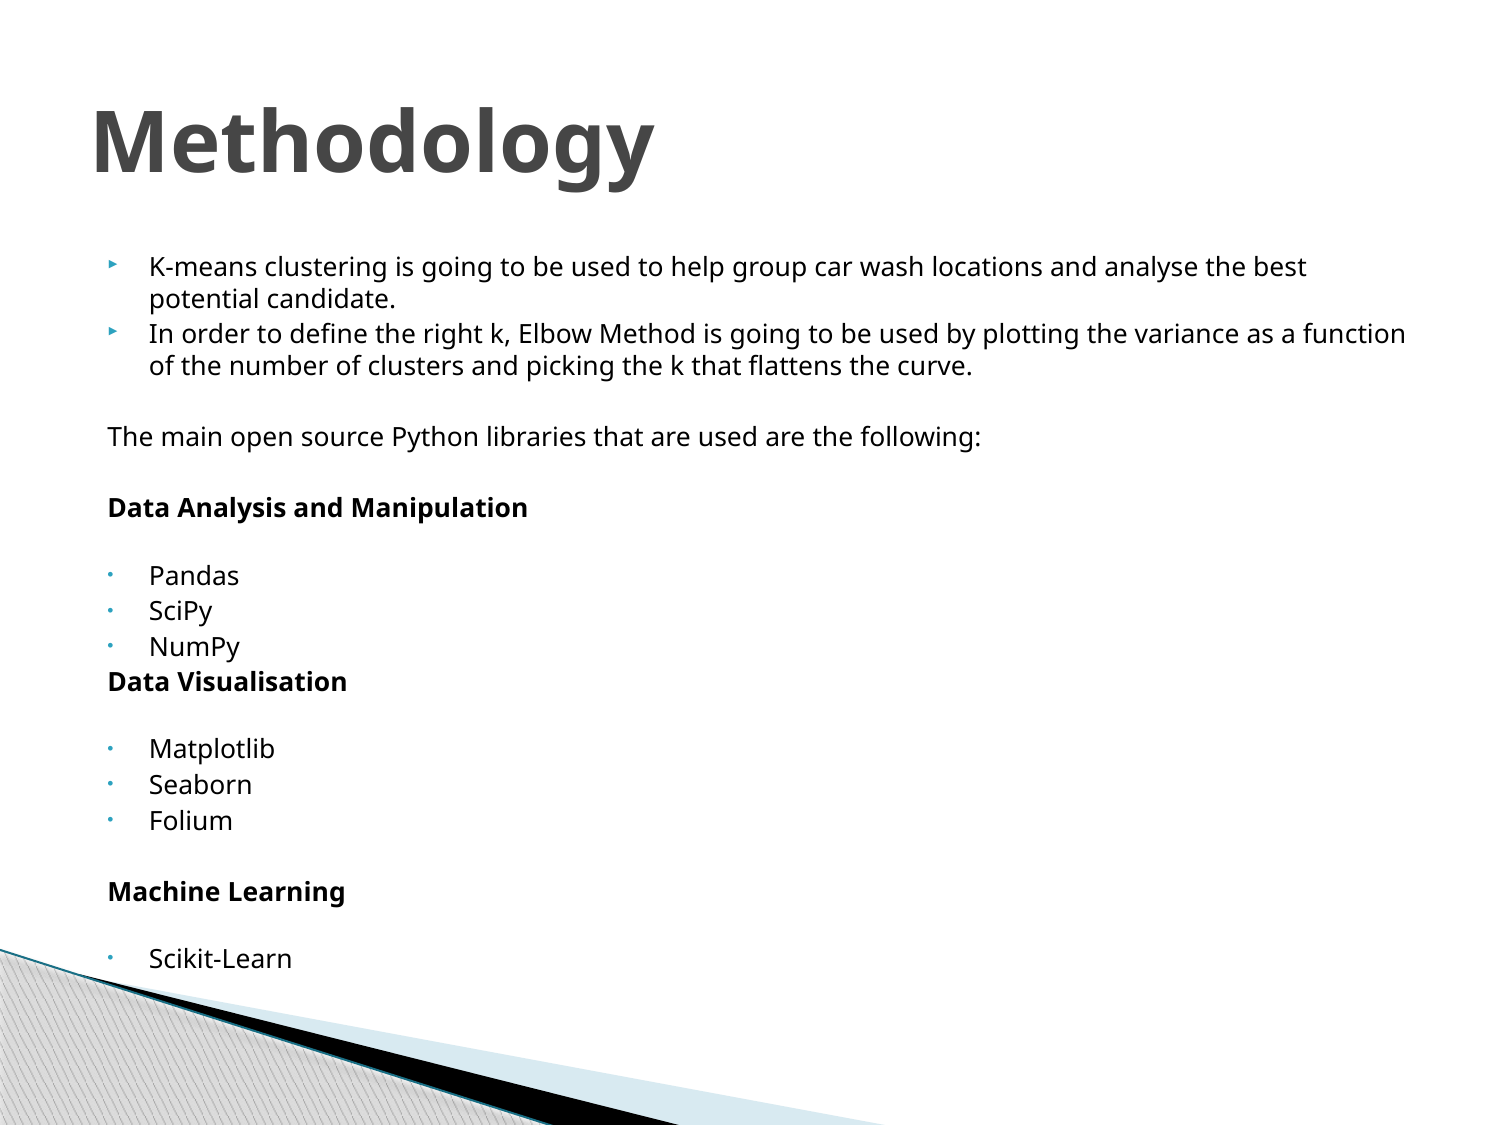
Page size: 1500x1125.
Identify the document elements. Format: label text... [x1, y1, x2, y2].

title Methodology [75, 45, 1425, 233]
list K-means clustering is going to be used to help group car wash locations and analyse the best potential candidate. In order to define the right k, Elbow Method is going to be used by plotting the variance as a function of the number of clusters and picking the k that flattens the curve. The main open source Python libraries that are used are the following: Data Analysis and Manipulation Pandas SciPy NumPy Data Visualisation Matplotlib Seaborn Folium Machine Learning Scikit-Learn [75, 243, 1425, 986]
